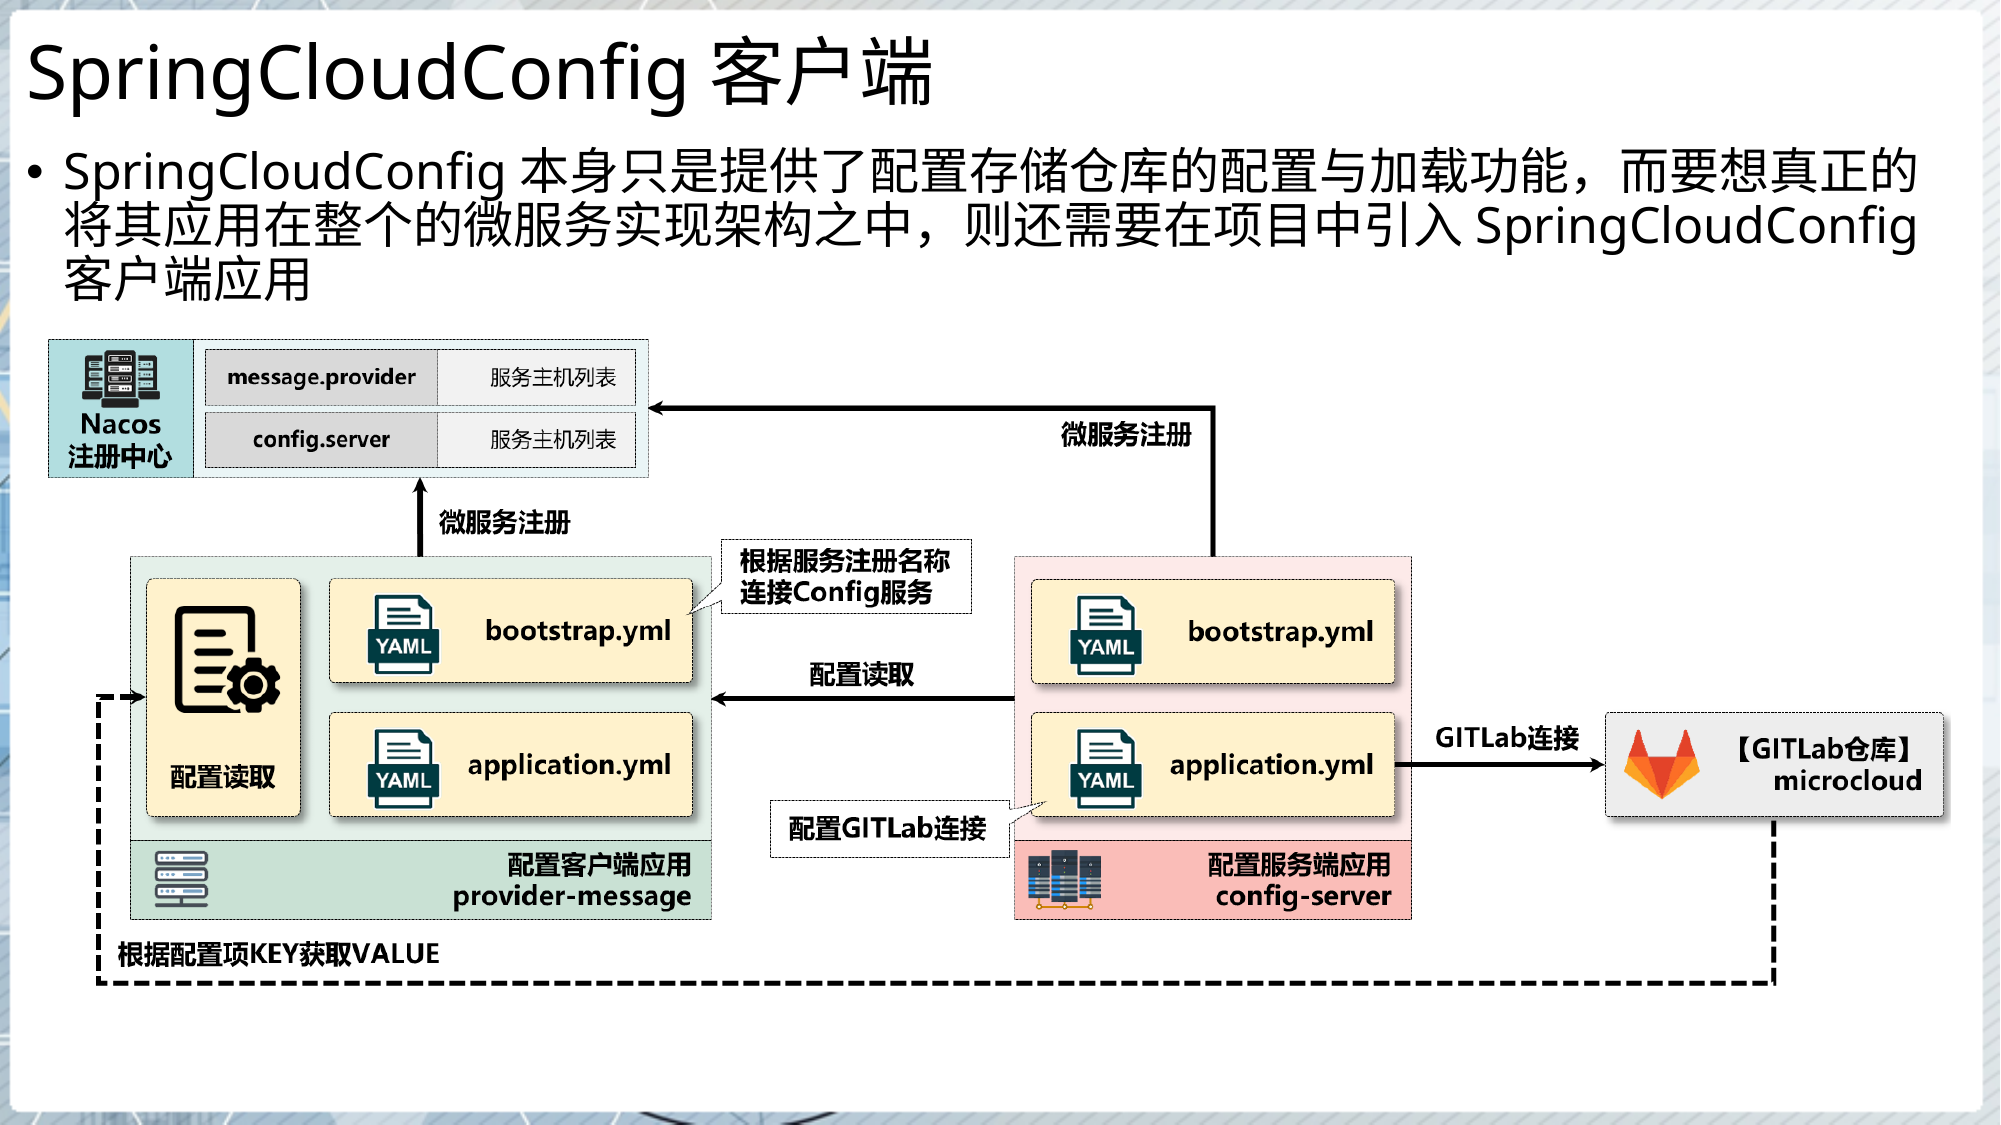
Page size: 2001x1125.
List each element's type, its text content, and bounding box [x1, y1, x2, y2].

picture [0, 0, 2000, 1125]
list SpringCloudConfig本身只是提供了配置存储仓库的配置与加载功能，而要想真正的将其应用在整个的微服务实现架构之中，则还需要在项目中引入SpringCloudConfig客户端应用 [11, 139, 1983, 1113]
title SpringCloudConfig客户端 [11, 11, 1983, 139]
